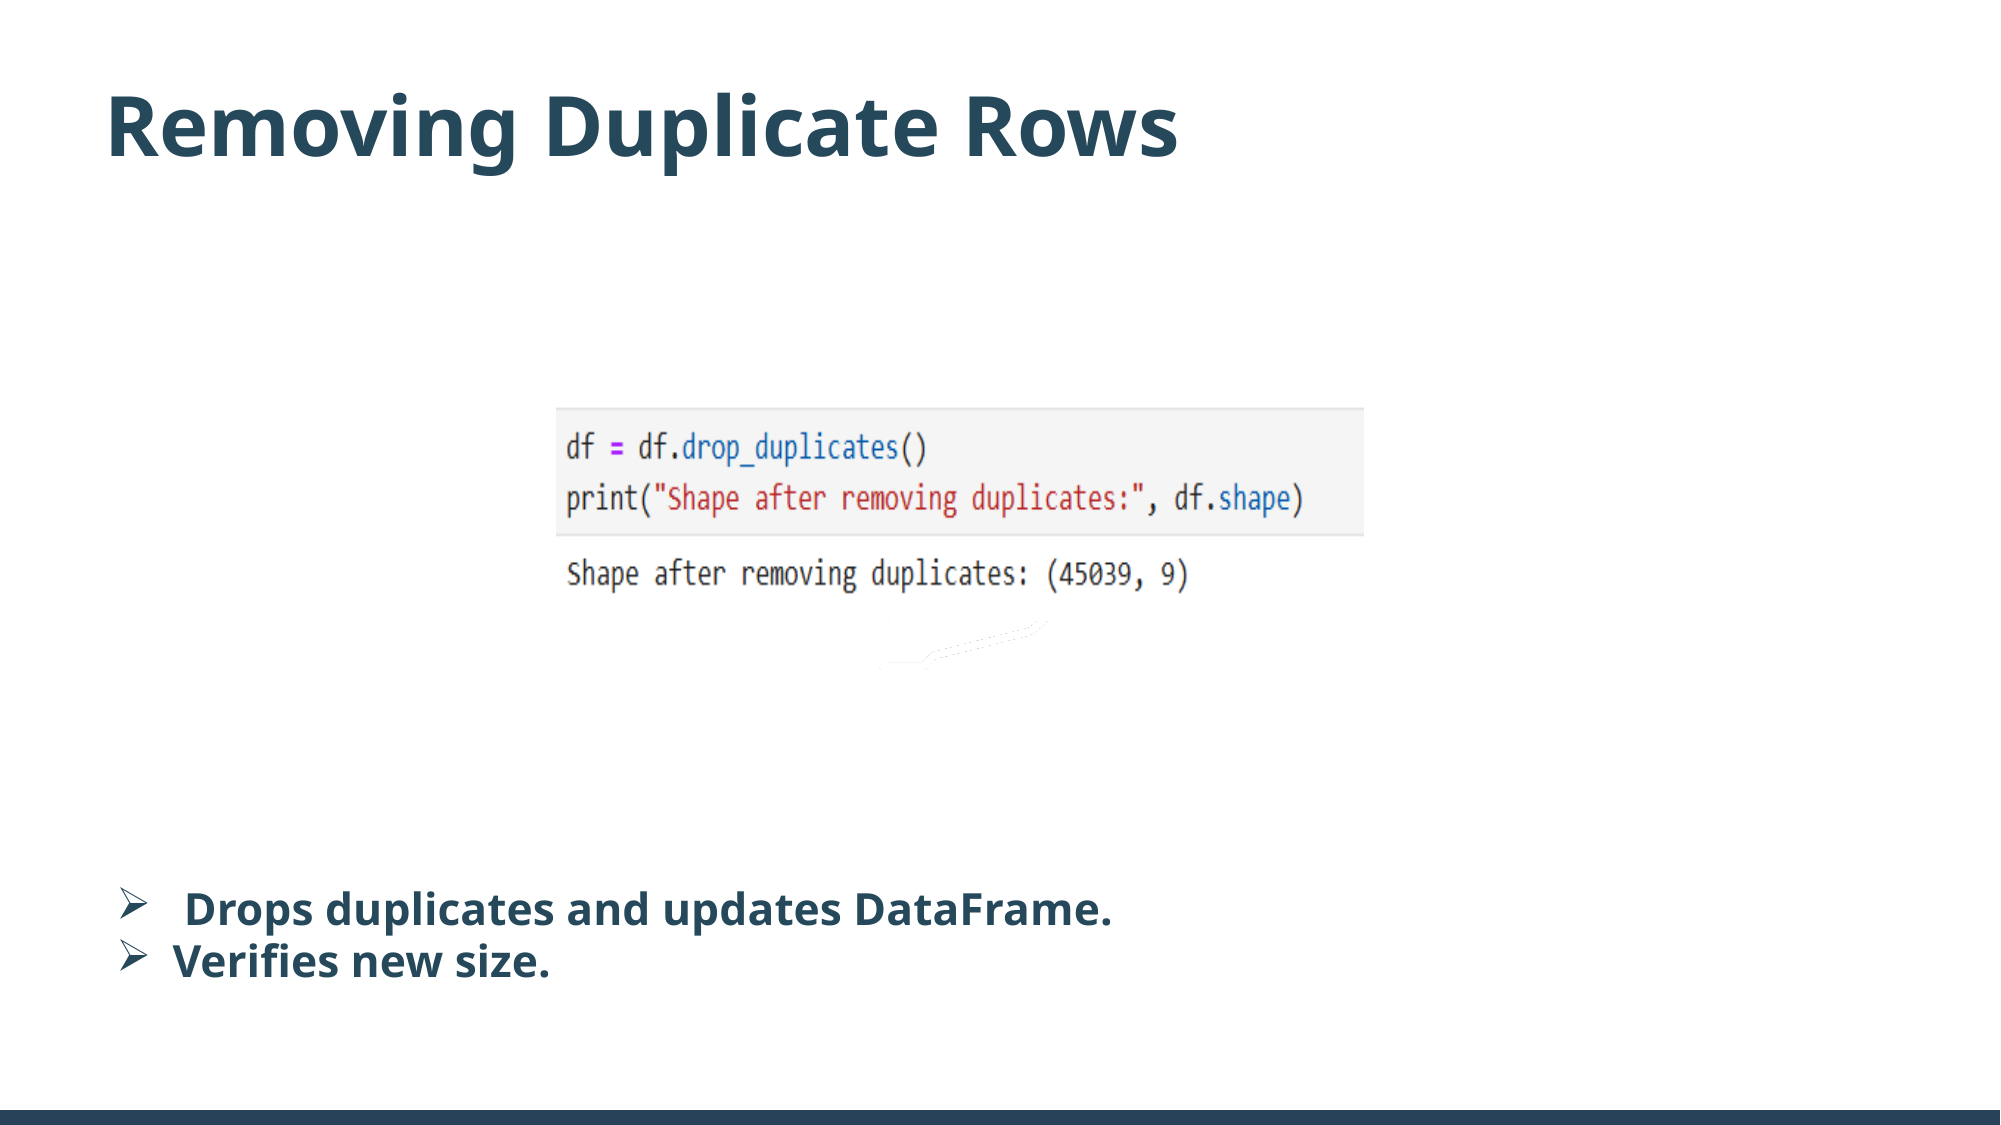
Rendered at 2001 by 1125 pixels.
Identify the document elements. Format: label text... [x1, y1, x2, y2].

text_box Removing Duplicate Rows [104, 78, 1377, 176]
text_box Drops duplicates and updates DataFrame. Verifies new size. [101, 877, 1130, 996]
picture [556, 392, 1364, 670]
